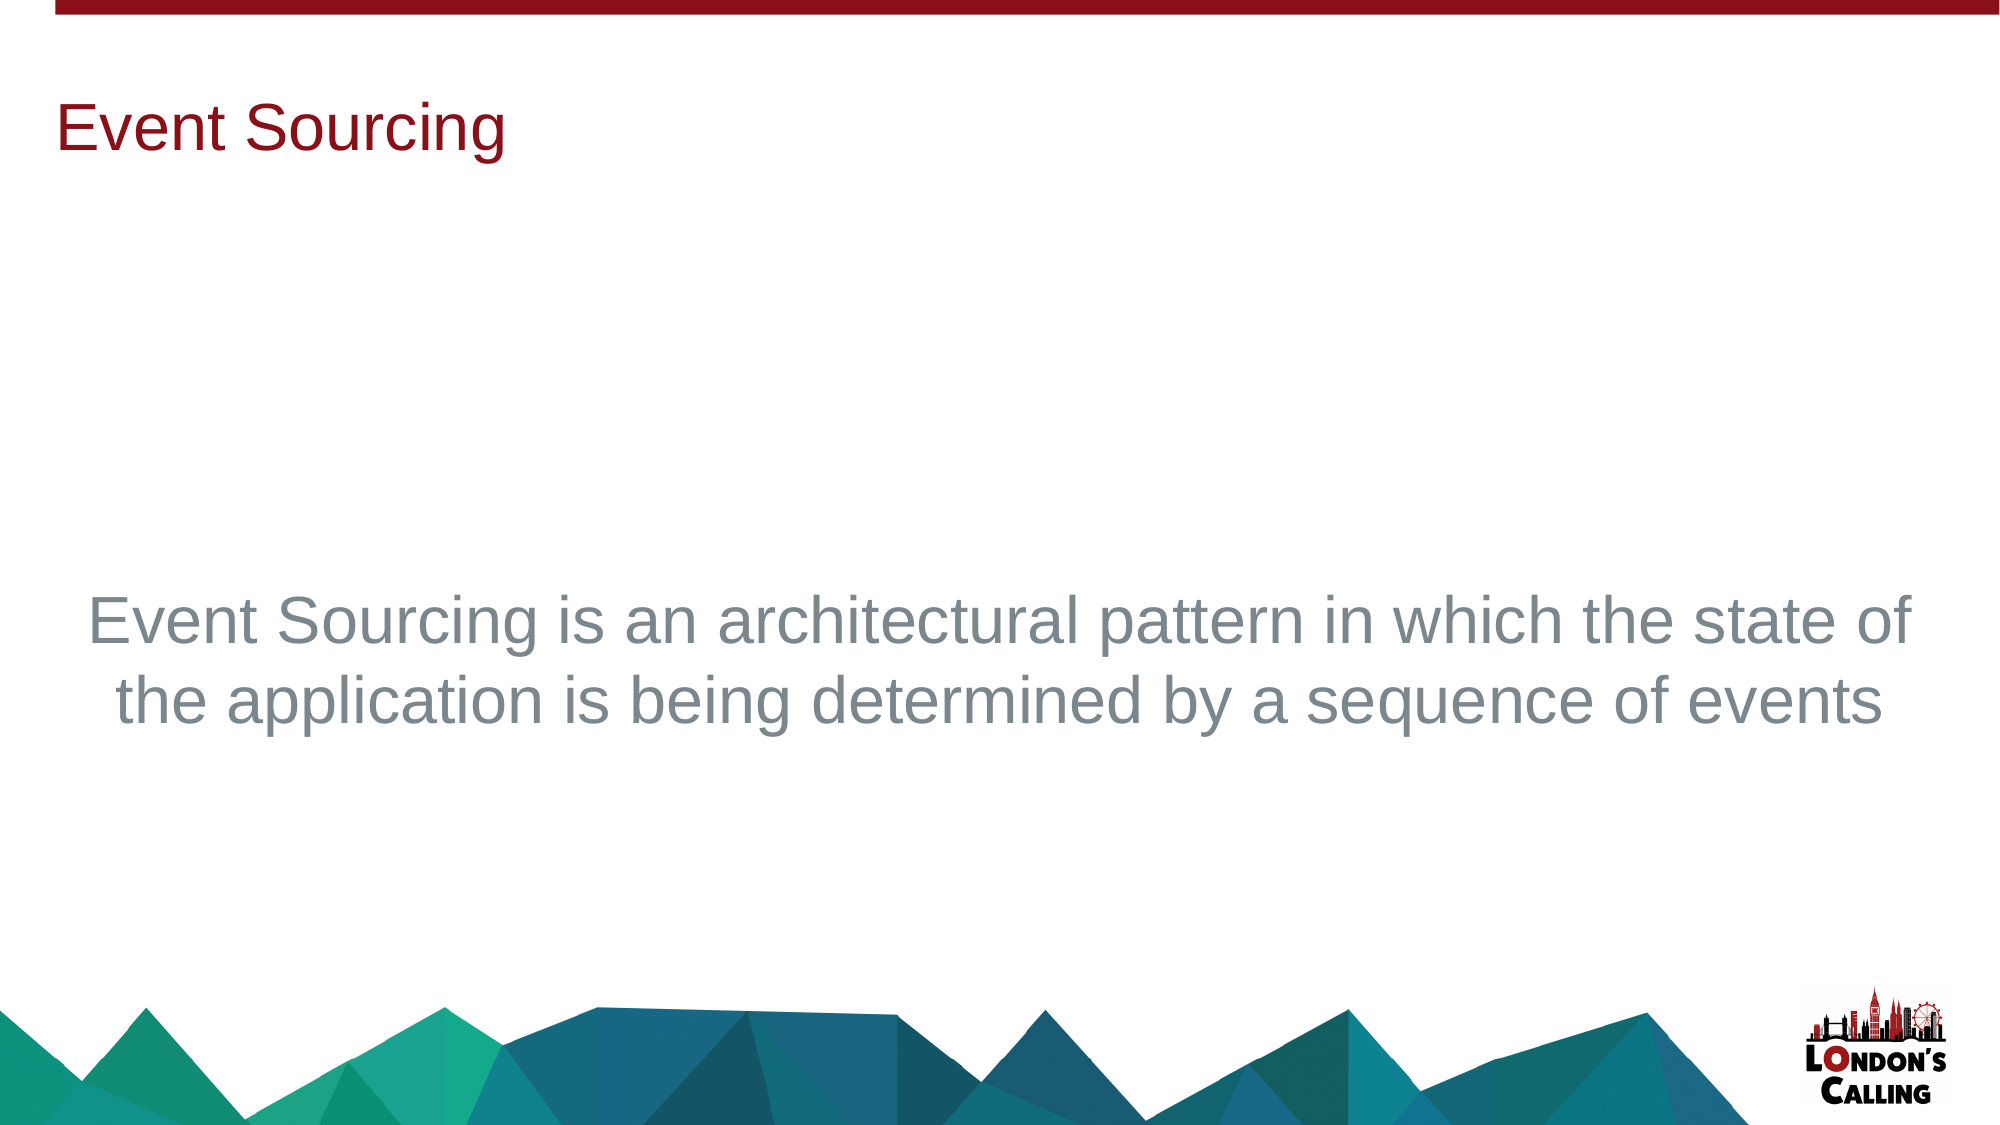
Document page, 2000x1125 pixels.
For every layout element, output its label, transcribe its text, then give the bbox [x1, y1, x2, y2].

picture [1802, 983, 1952, 1108]
picture [0, 0, 1797, 1125]
title Event Sourcing [55, 14, 1945, 164]
list Event Sourcing is an architectural pattern in which the state of the application is being determined by a sequence of events [55, 262, 1945, 1021]
